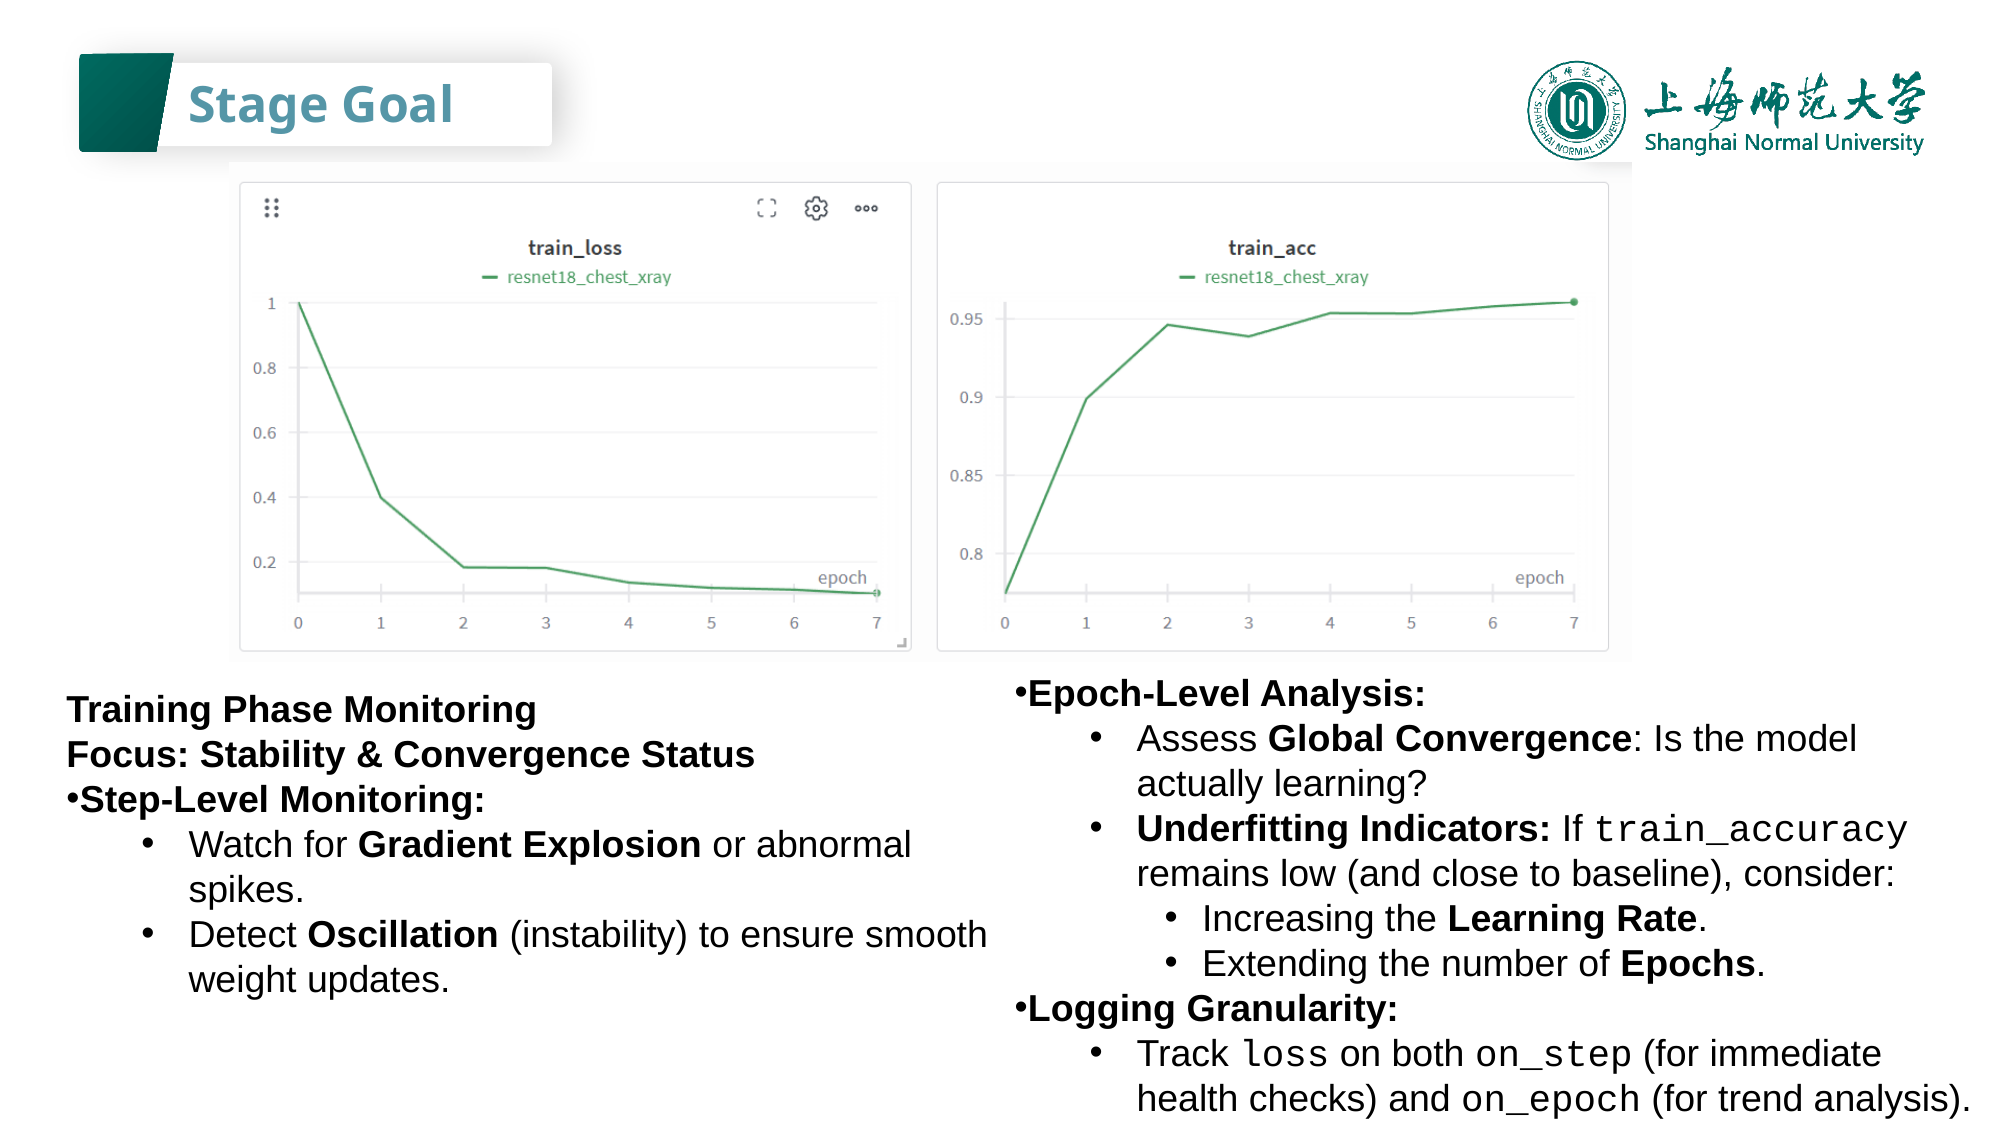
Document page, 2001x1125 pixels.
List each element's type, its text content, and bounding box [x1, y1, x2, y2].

picture [229, 41, 1955, 662]
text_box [79, 53, 732, 152]
picture [1610, 855, 1884, 881]
text_box Training Phase Monitoring Focus: Stability & Convergence Status Step-Level Monitoring: Watch for Gradient Explosion or abnormal spikes. Detect Oscillation (instability) to ensure smooth weight updates. [51, 677, 999, 1008]
text_box Epoch-Level Analysis: Assess Global Convergence: Is the model actually learning? Underfitting Indicators: If train_accuracy remains low (and close to baseline), consider: Increasing the Learning Rate. Extending the number of Epochs. Logging Granularity: Track loss on both on_step (for immediate health checks) and on_epoch (for trend analysis). [999, 661, 2000, 1125]
